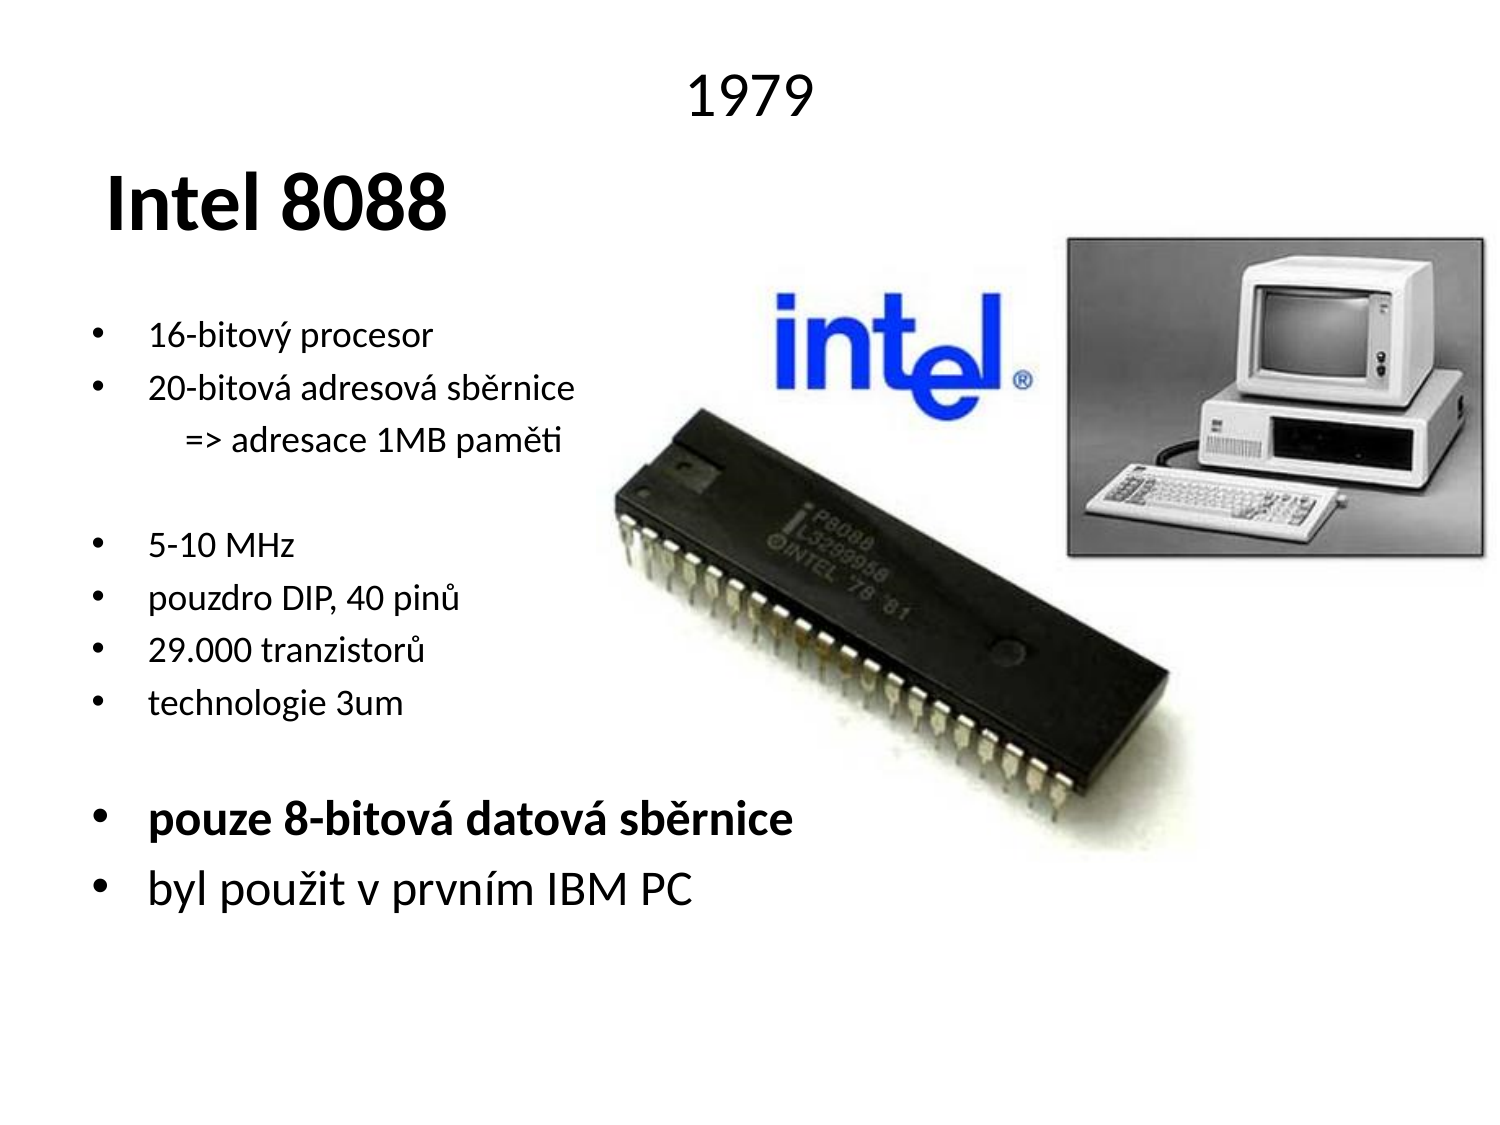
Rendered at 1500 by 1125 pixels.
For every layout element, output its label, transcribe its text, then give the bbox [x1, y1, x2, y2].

text_box Intel 8088 [90, 139, 465, 254]
list 16-bitový procesor 20-bitová adresová sběrnice => adresace 1MB paměti 5-10 MHz pouzdro DIP, 40 pinů 29.000 tranzistorů technologie 3um pouze 8-bitová datová sběrnice byl použit v prvním IBM PC [76, 302, 869, 1059]
picture [596, 207, 1500, 863]
title 1979 [75, 45, 1425, 138]
